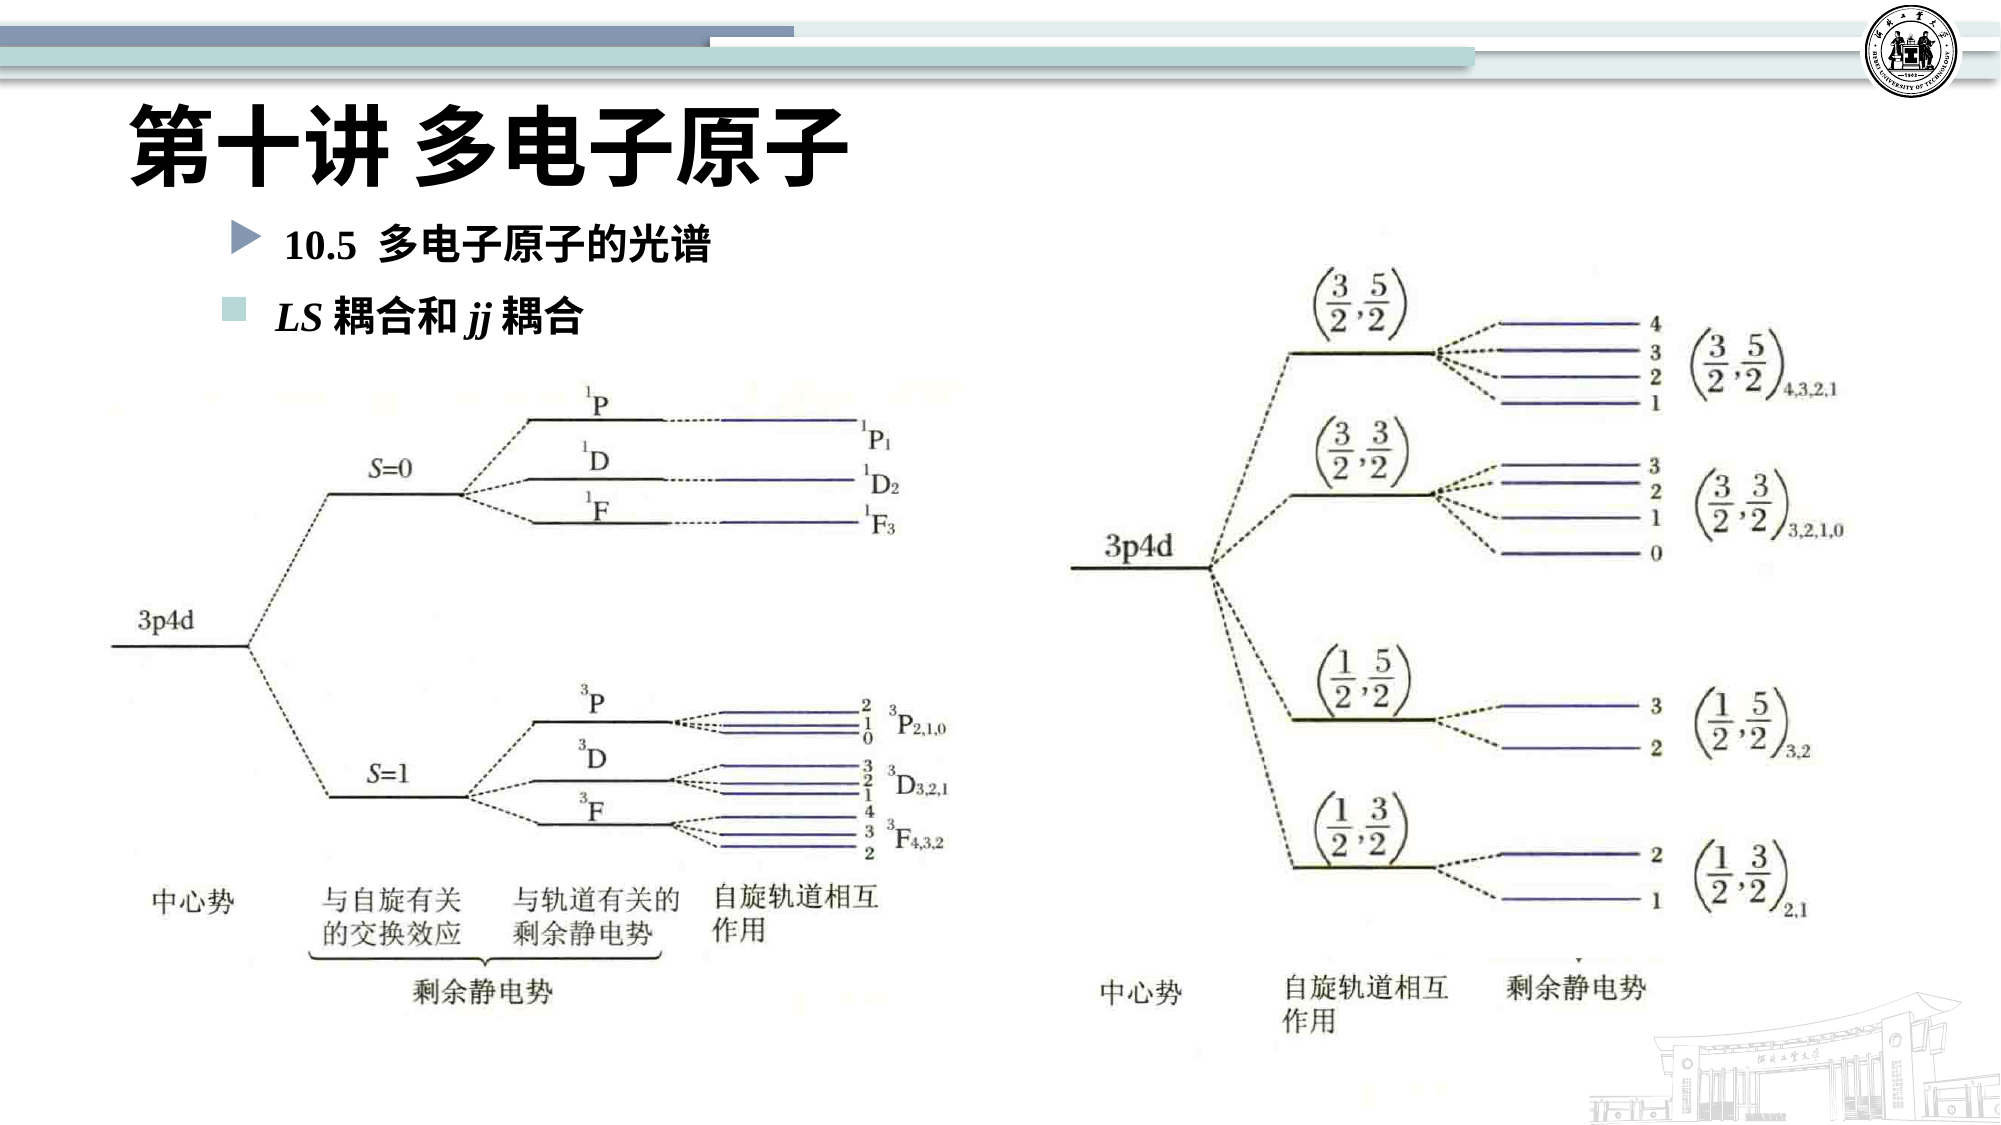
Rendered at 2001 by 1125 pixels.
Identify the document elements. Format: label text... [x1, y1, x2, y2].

picture [1487, 958, 1663, 1018]
picture [1257, 956, 1449, 1109]
title 第十讲 多电子原子 [112, 78, 1745, 210]
picture [1037, 962, 1232, 1109]
text_box LS耦合和jj耦合 [203, 282, 601, 348]
text_box 10.5 多电子原子的光谱 [213, 210, 1681, 283]
picture [90, 380, 963, 1018]
picture [1040, 225, 1857, 948]
